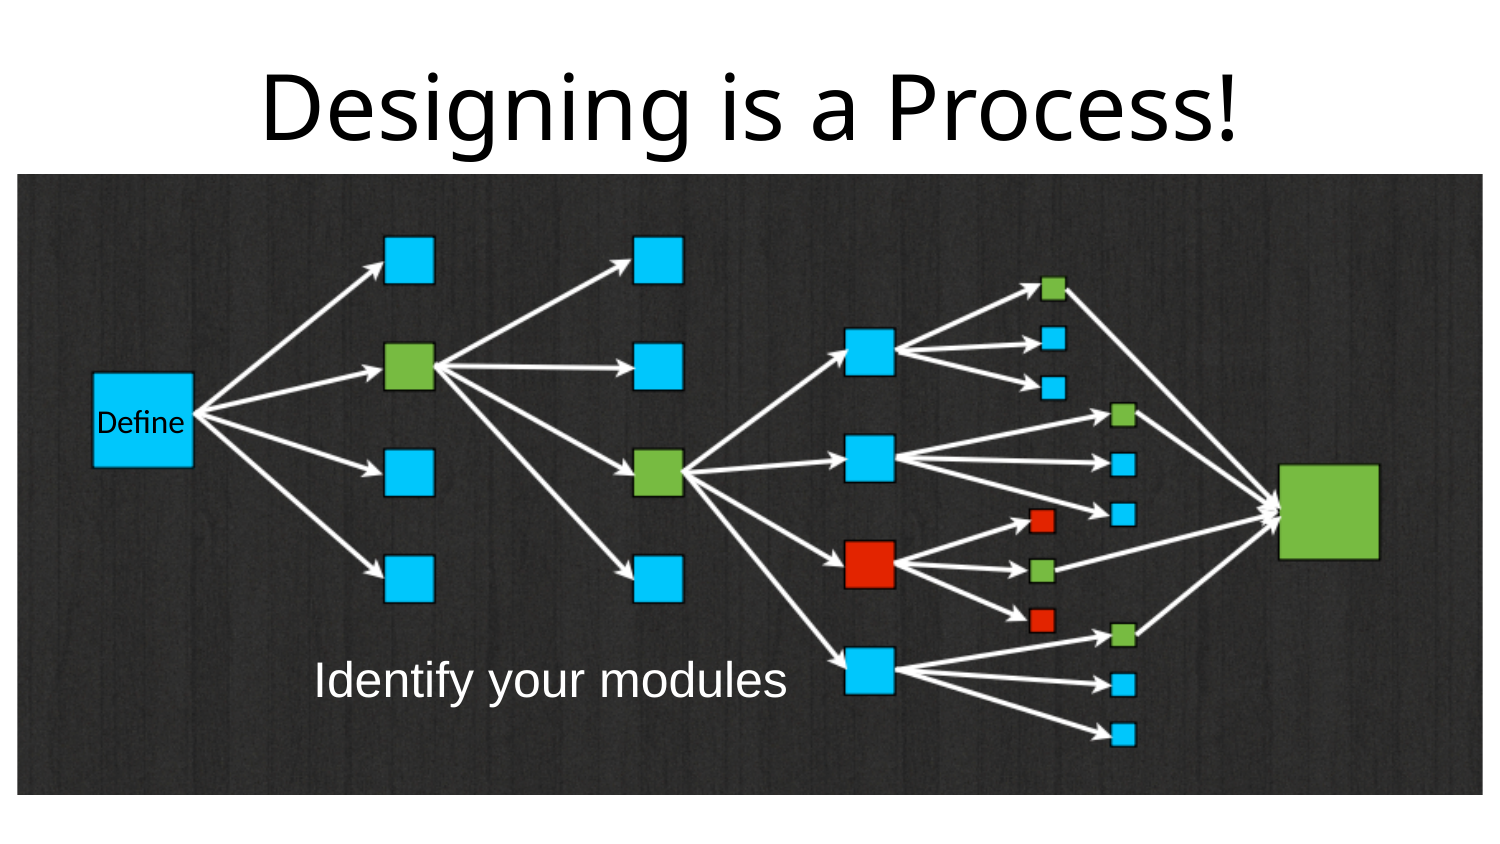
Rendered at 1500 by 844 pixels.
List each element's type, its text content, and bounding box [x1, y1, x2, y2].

title Designing is a Process! [75, 33, 1425, 172]
picture [17, 174, 1483, 795]
